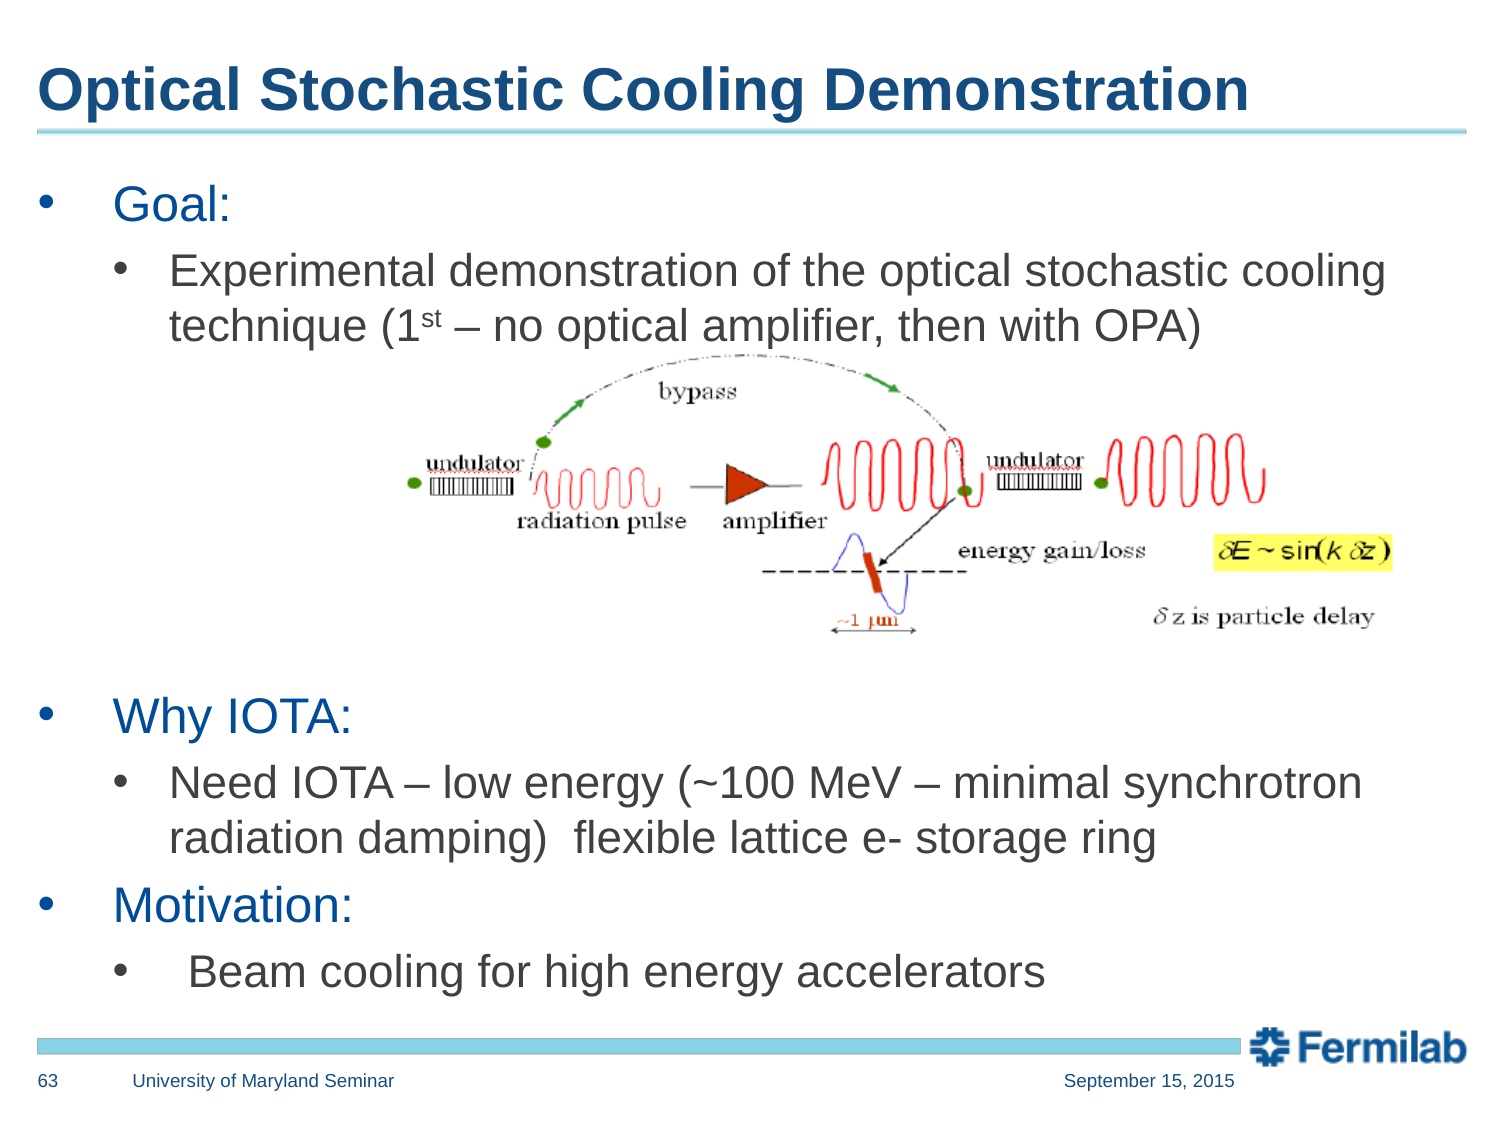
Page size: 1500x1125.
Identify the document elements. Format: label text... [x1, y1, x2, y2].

list Goal: Experimental demonstration of the optical stochastic cooling technique (1st – no optical amplifier, then with OPA) Why IOTA: Need IOTA – low energy (~100 MeV – minimal synchrotron radiation damping) flexible lattice e- storage ring Motivation: Beam cooling for high energy accelerators [37, 171, 1461, 990]
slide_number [1058, 1068, 1235, 1109]
slide_number 63 [37, 1068, 111, 1109]
picture [349, 349, 1417, 644]
title Optical Stochastic Cooling Demonstration [37, 17, 1463, 123]
footer University of Maryland Seminar [132, 1068, 1014, 1109]
